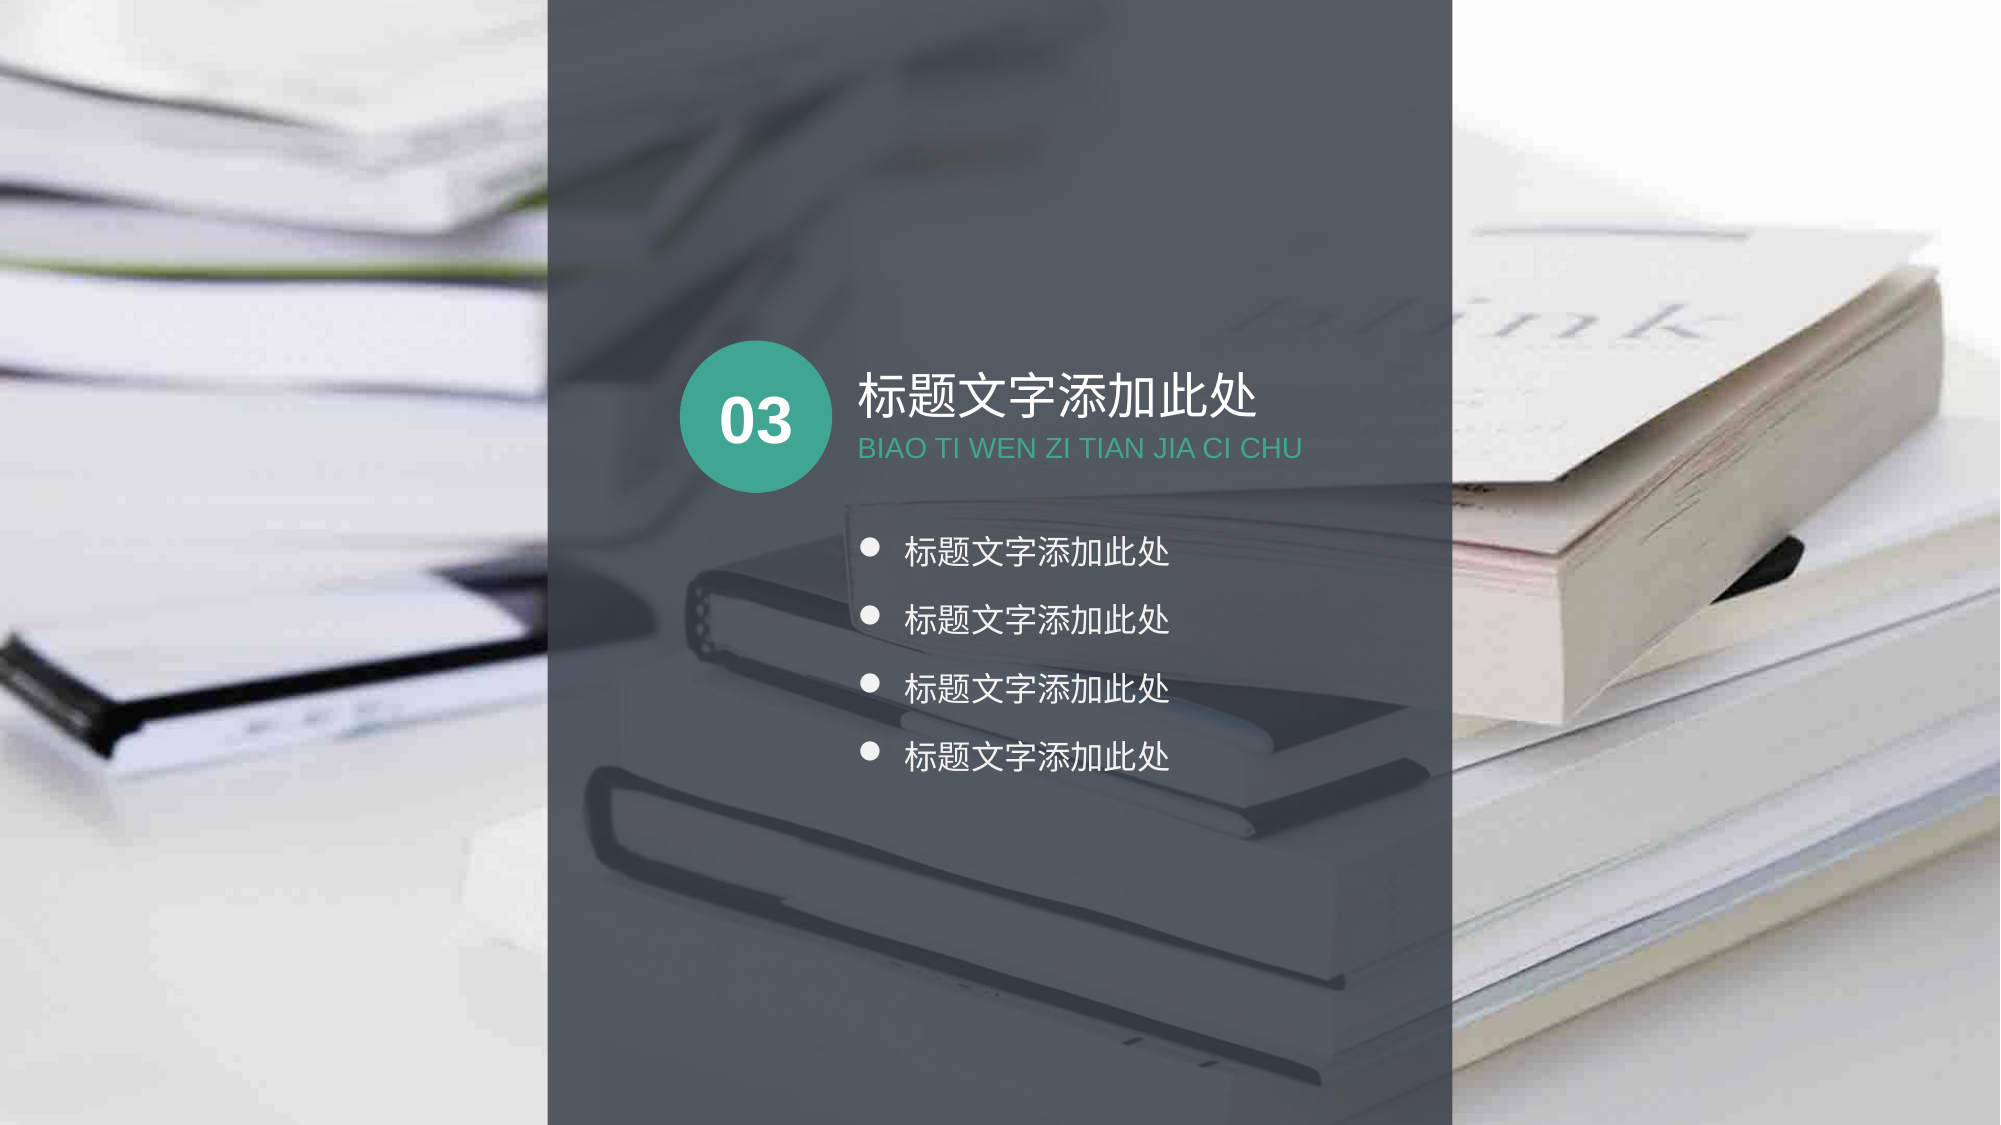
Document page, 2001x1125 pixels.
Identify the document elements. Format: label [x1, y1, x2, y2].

text_box [679, 340, 1320, 785]
picture [0, 0, 2000, 1125]
